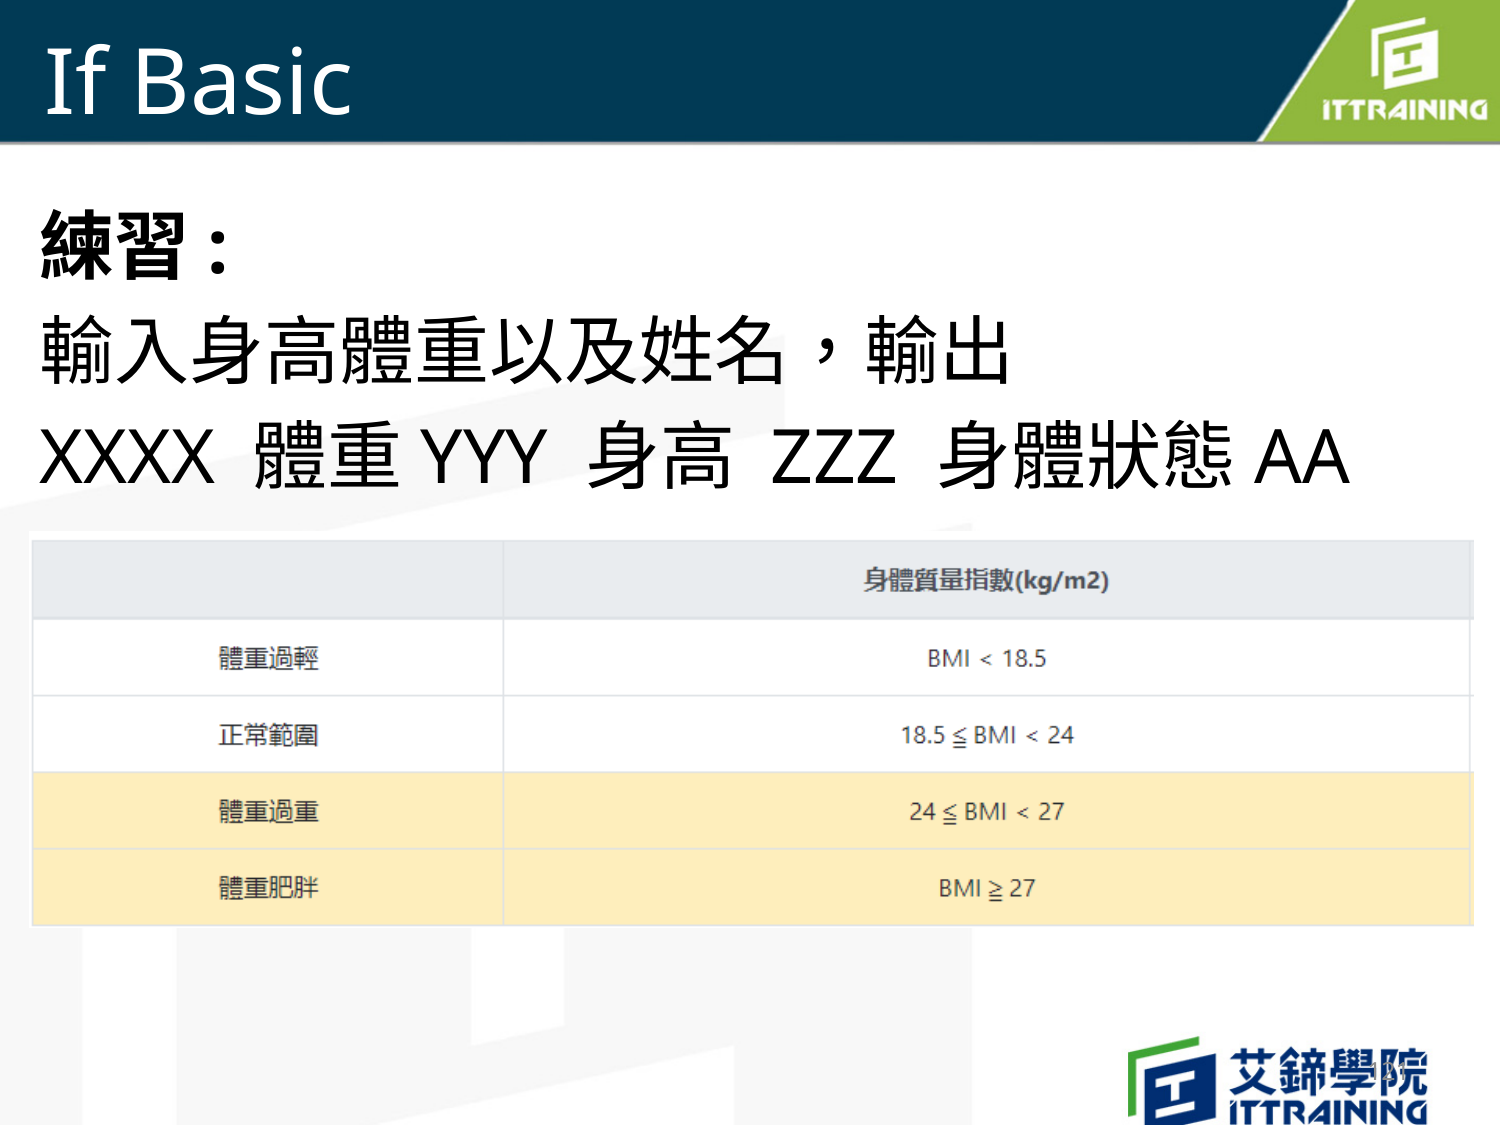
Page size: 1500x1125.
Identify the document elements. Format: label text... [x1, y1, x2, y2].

picture [0, 0, 1500, 1125]
title If Basic [29, 0, 1380, 172]
slide_number 121 [1074, 1042, 1425, 1103]
list 練習: 輸入身高體重以及姓名，輸出 XXXX 體重YYY 身高 ZZZ 身體狀態AA [24, 191, 1375, 535]
